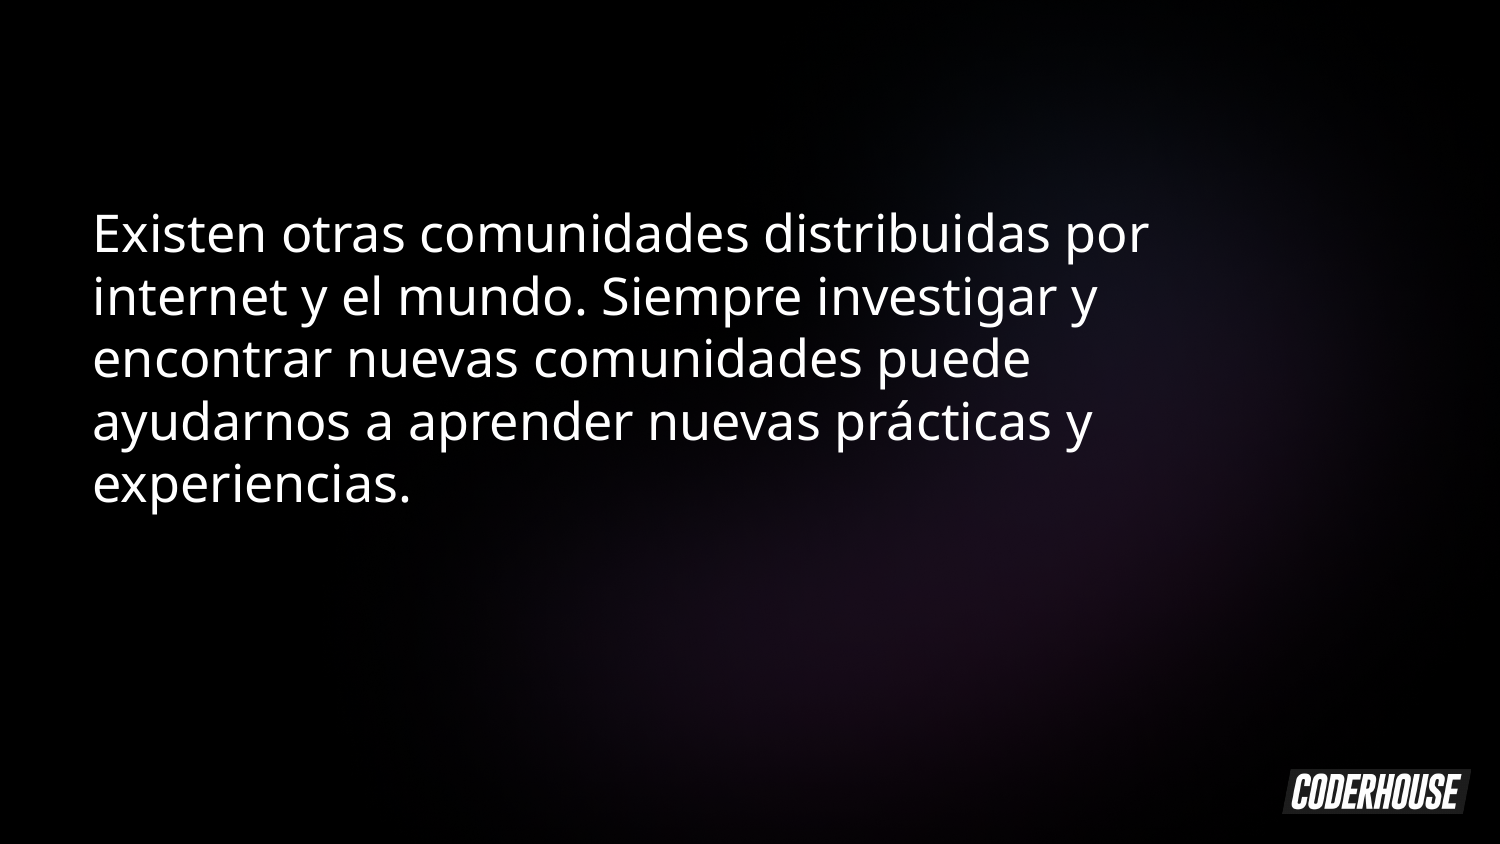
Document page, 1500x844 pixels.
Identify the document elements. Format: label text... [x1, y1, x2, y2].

text_box Existen otras comunidades distribuidas por internet y el mundo. Siempre investigar y encontrar nuevas comunidades puede ayudarnos a aprender nuevas prácticas y experiencias. [77, 185, 1254, 529]
picture [0, 0, 1500, 844]
